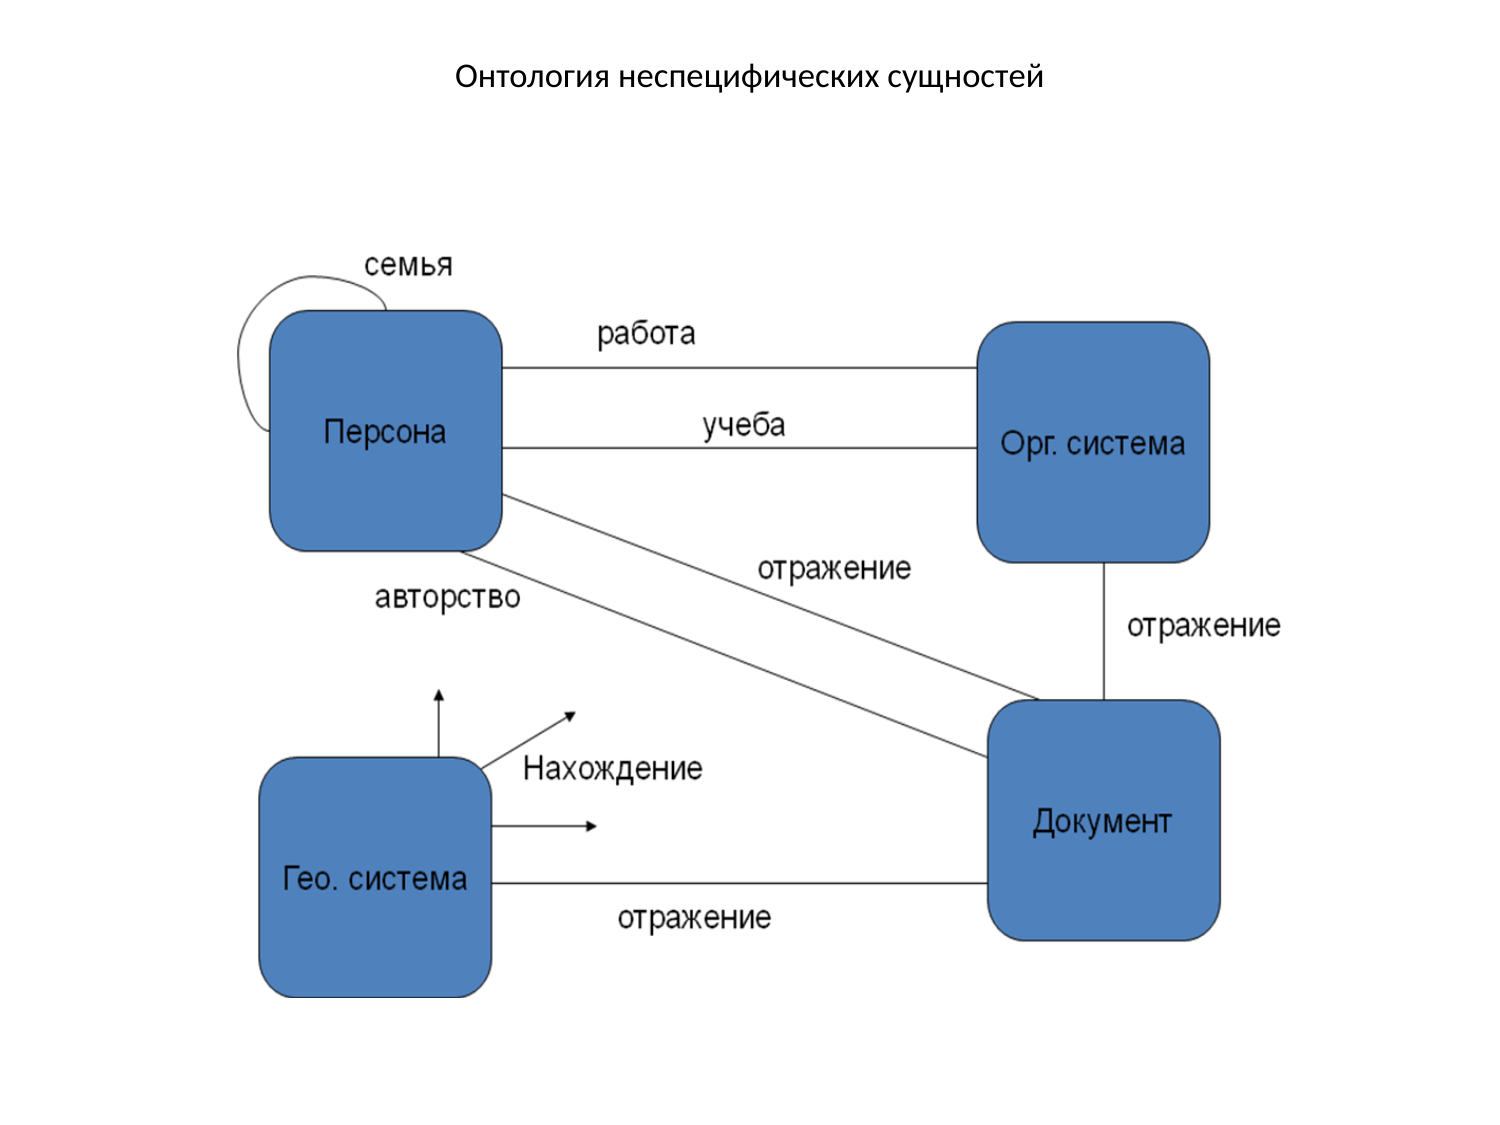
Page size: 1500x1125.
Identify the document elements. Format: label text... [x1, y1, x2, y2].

picture [234, 231, 1302, 1000]
title Онтология неспецифических сущностей [75, 45, 1425, 102]
